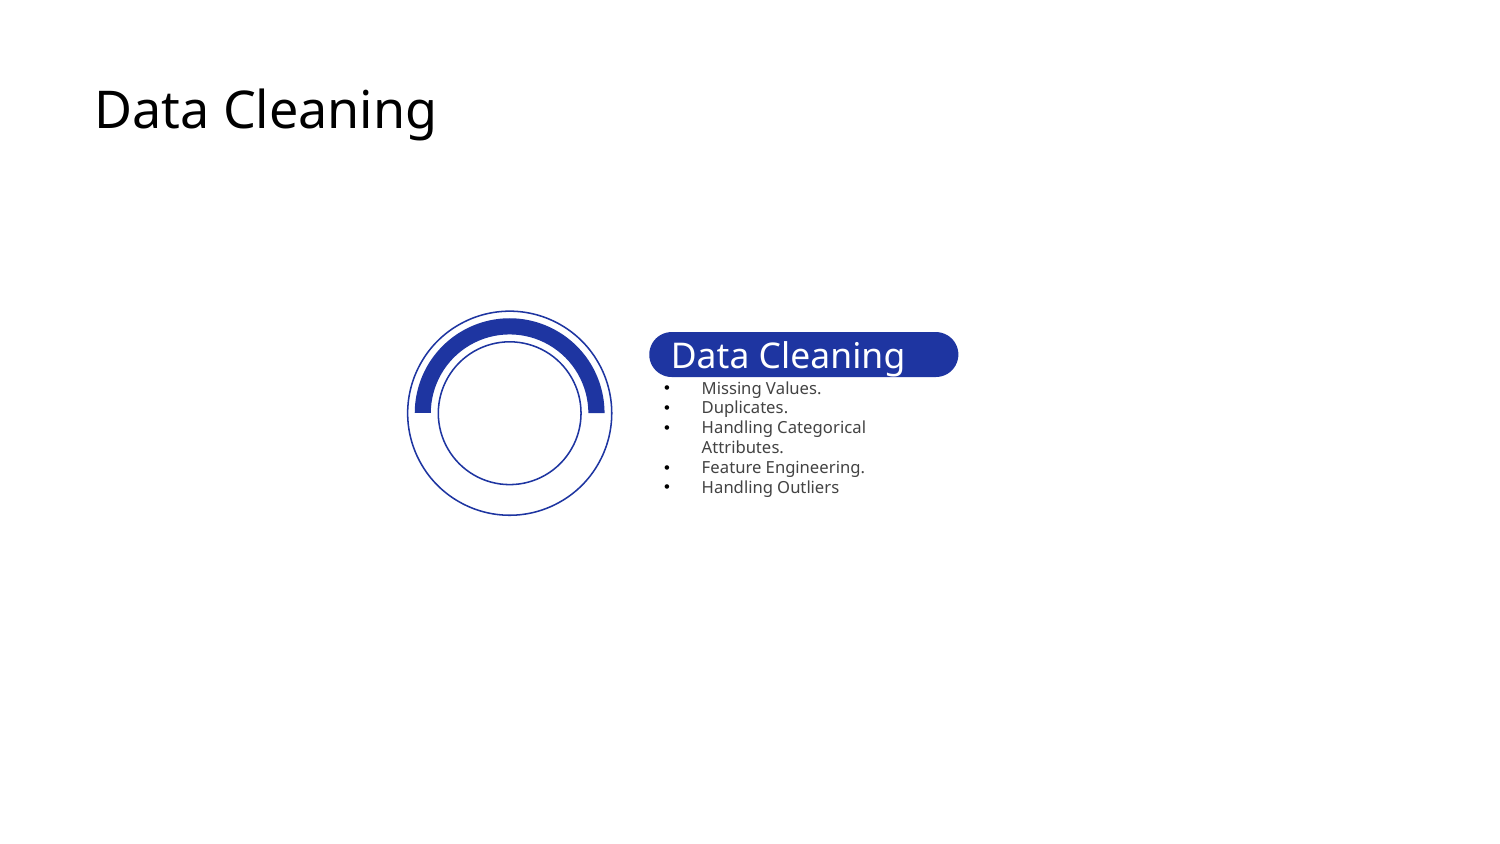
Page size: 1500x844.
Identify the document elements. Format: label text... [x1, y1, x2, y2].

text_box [648, 331, 959, 495]
title Data Cleaning [79, 68, 1426, 148]
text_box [407, 310, 612, 516]
